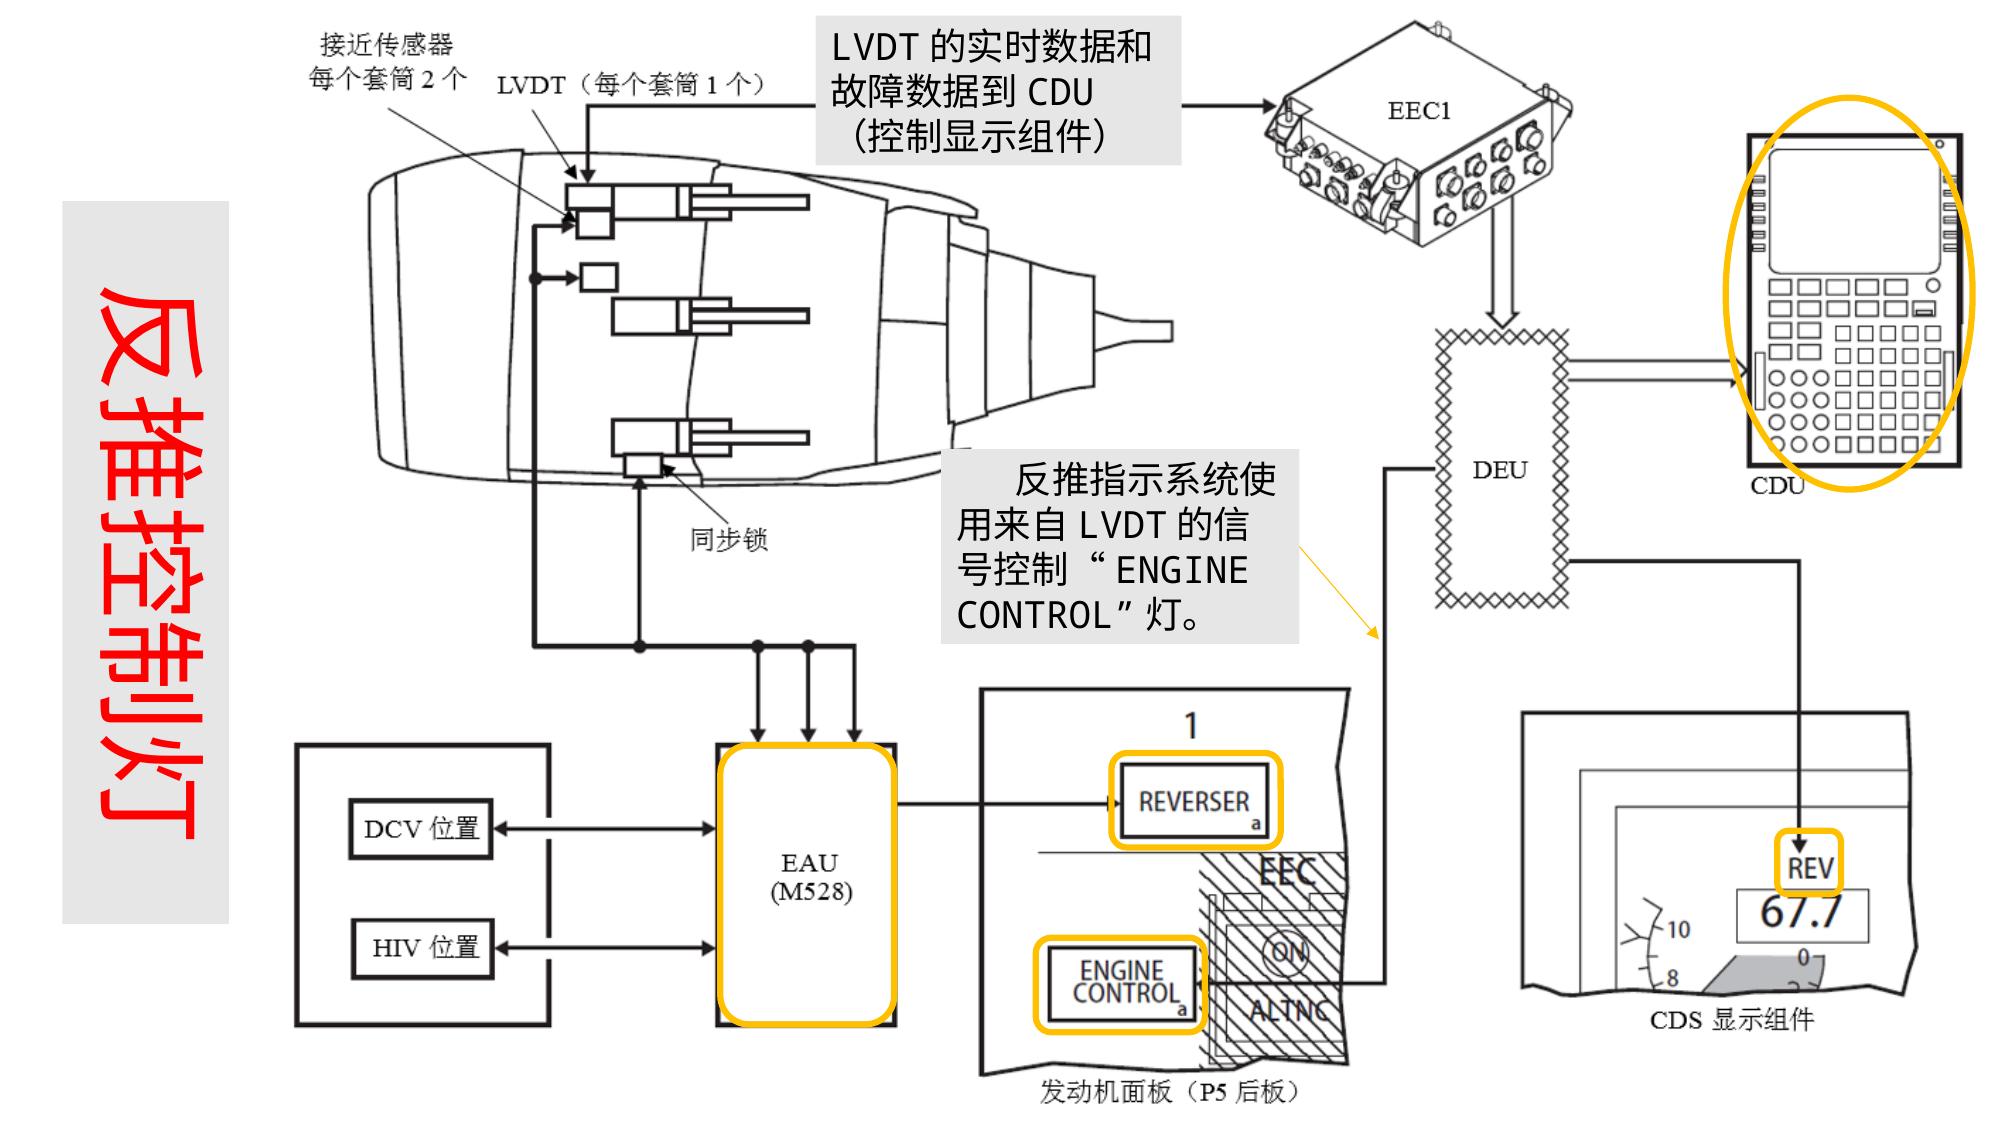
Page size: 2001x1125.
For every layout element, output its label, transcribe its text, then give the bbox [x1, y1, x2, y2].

text_box 反推控制灯 [62, 201, 229, 924]
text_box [1299, 547, 1379, 640]
picture [249, 0, 1991, 1125]
